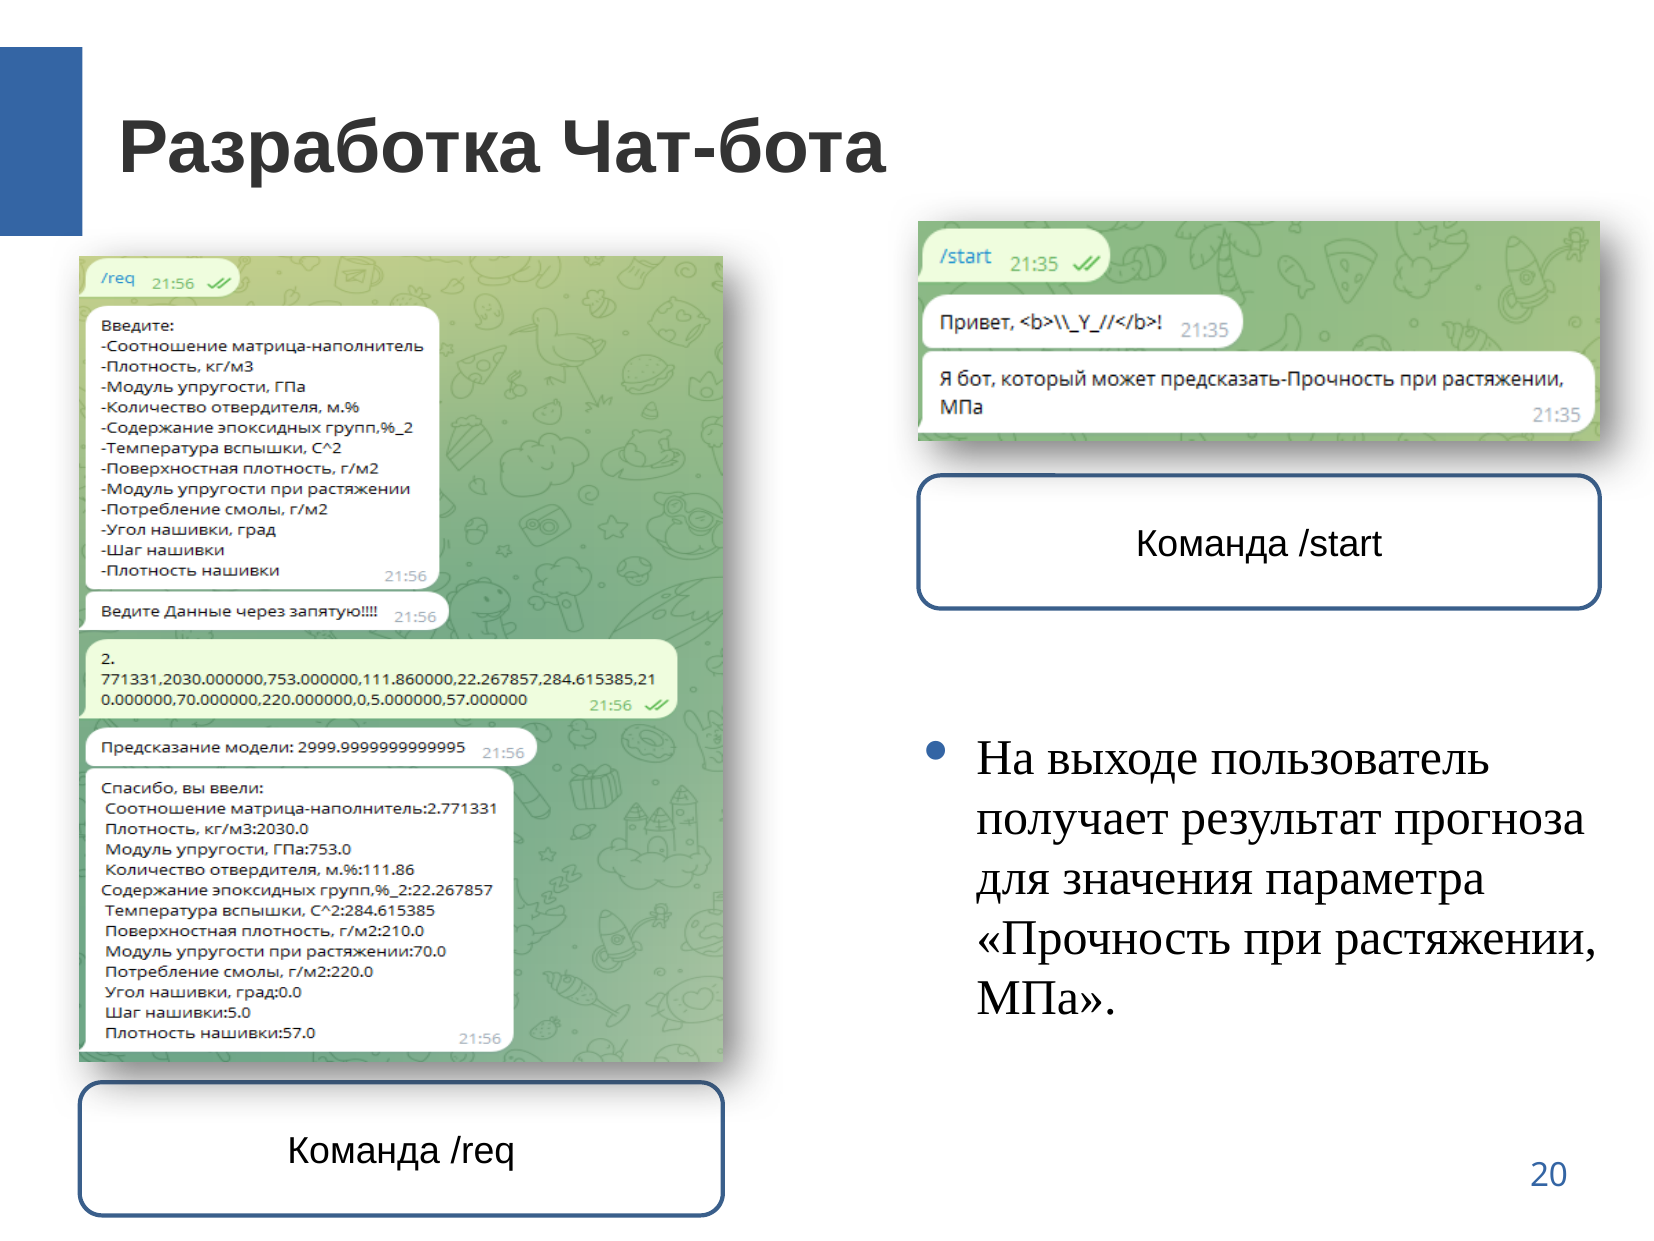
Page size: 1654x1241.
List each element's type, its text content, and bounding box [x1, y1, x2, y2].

text_box Команда /start [916, 478, 1602, 611]
text_box Команда /req [77, 1094, 725, 1218]
text_box Разработка Чат-бота [118, 49, 1571, 236]
text_box На выходе пользователь получает результат прогноза для значения параметра «Прочность при растяжении, МПа». [905, 725, 1600, 1062]
picture [79, 256, 724, 1062]
picture [918, 221, 1600, 441]
